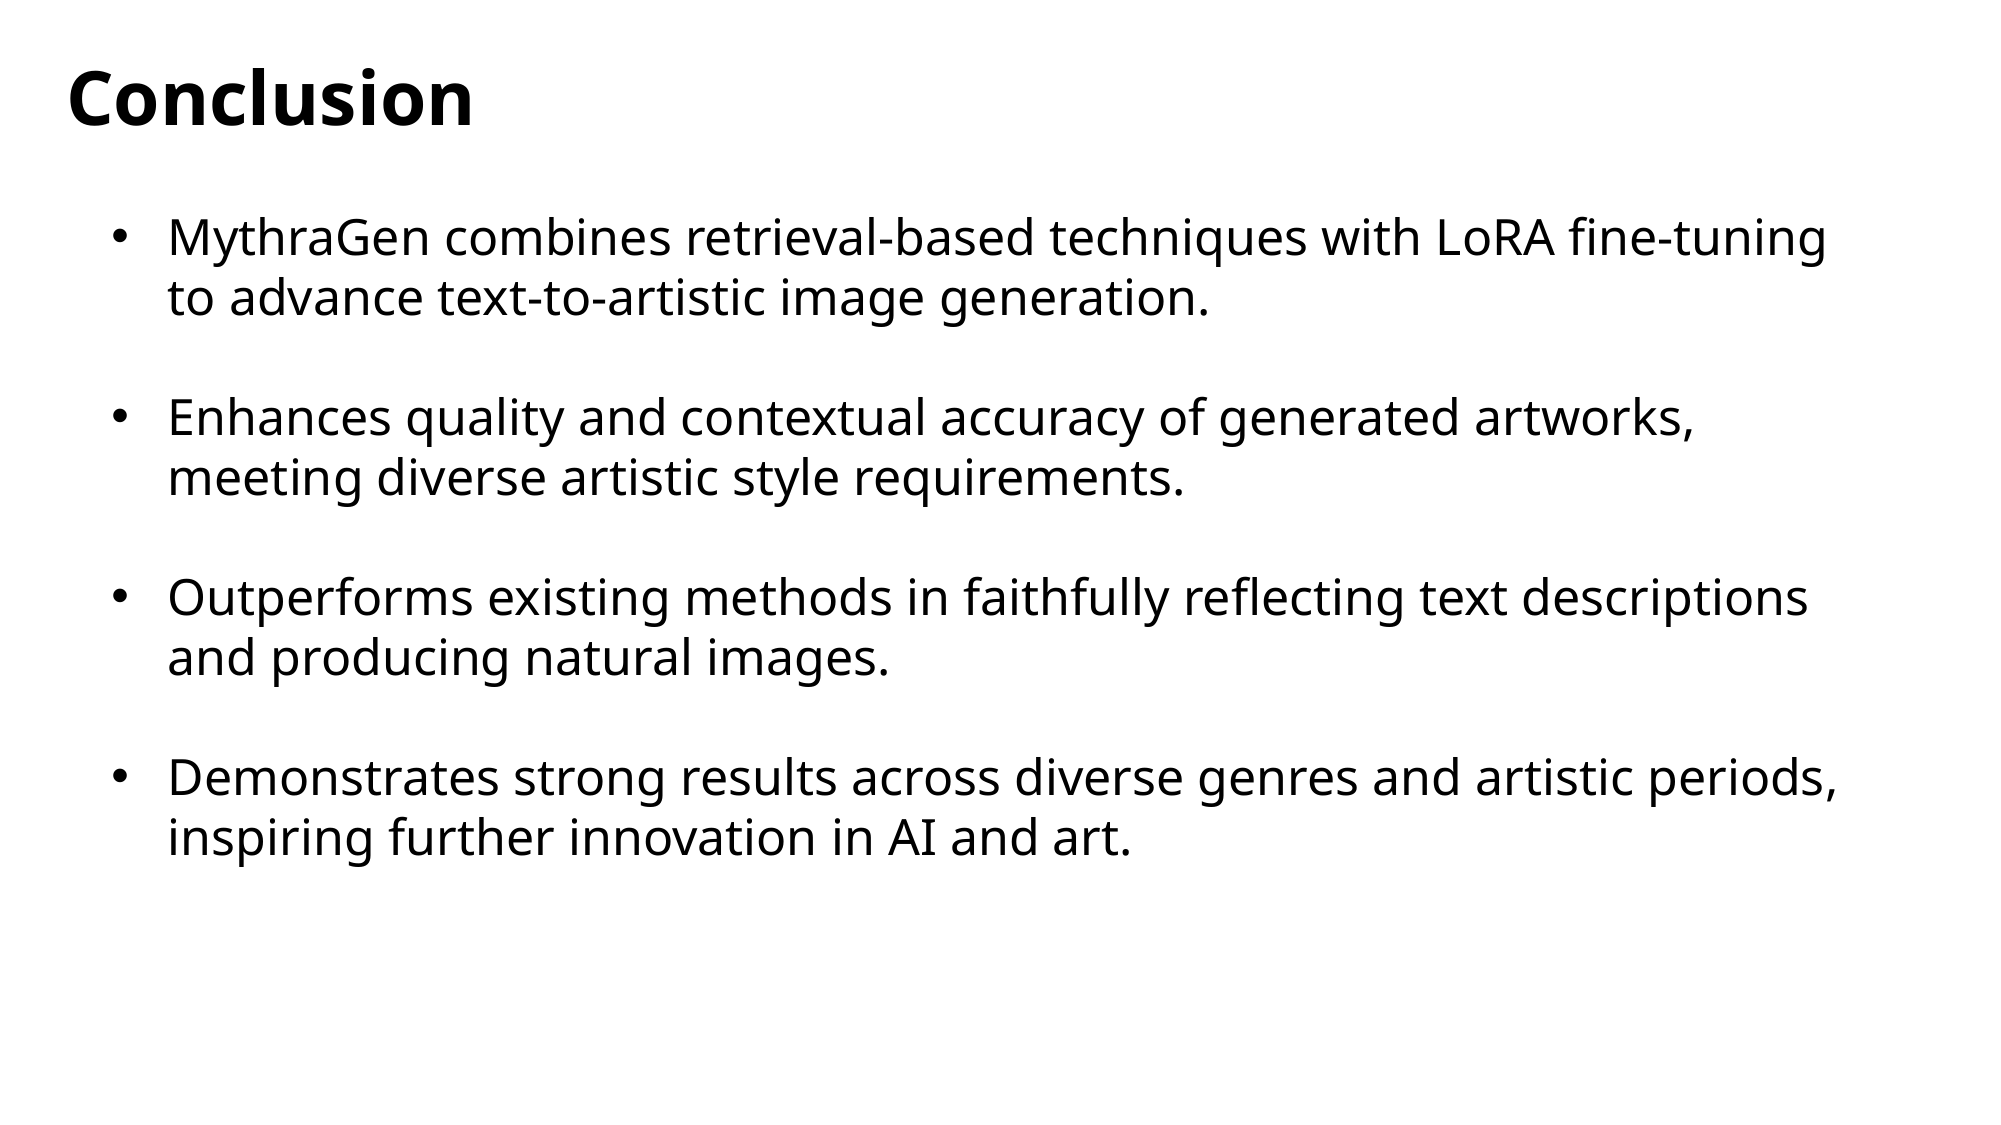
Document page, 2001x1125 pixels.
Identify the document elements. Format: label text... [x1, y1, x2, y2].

text_box Conclusion [51, 43, 492, 149]
text_box MythraGen combines retrieval-based techniques with LoRA fine-tuning to advance text-to-artistic image generation. Enhances quality and contextual accuracy of generated artworks, meeting diverse artistic style requirements. Outperforms existing methods in faithfully reflecting text descriptions and producing natural images. Demonstrates strong results across diverse genres and artistic periods, inspiring further innovation in AI and art. [96, 198, 1898, 874]
